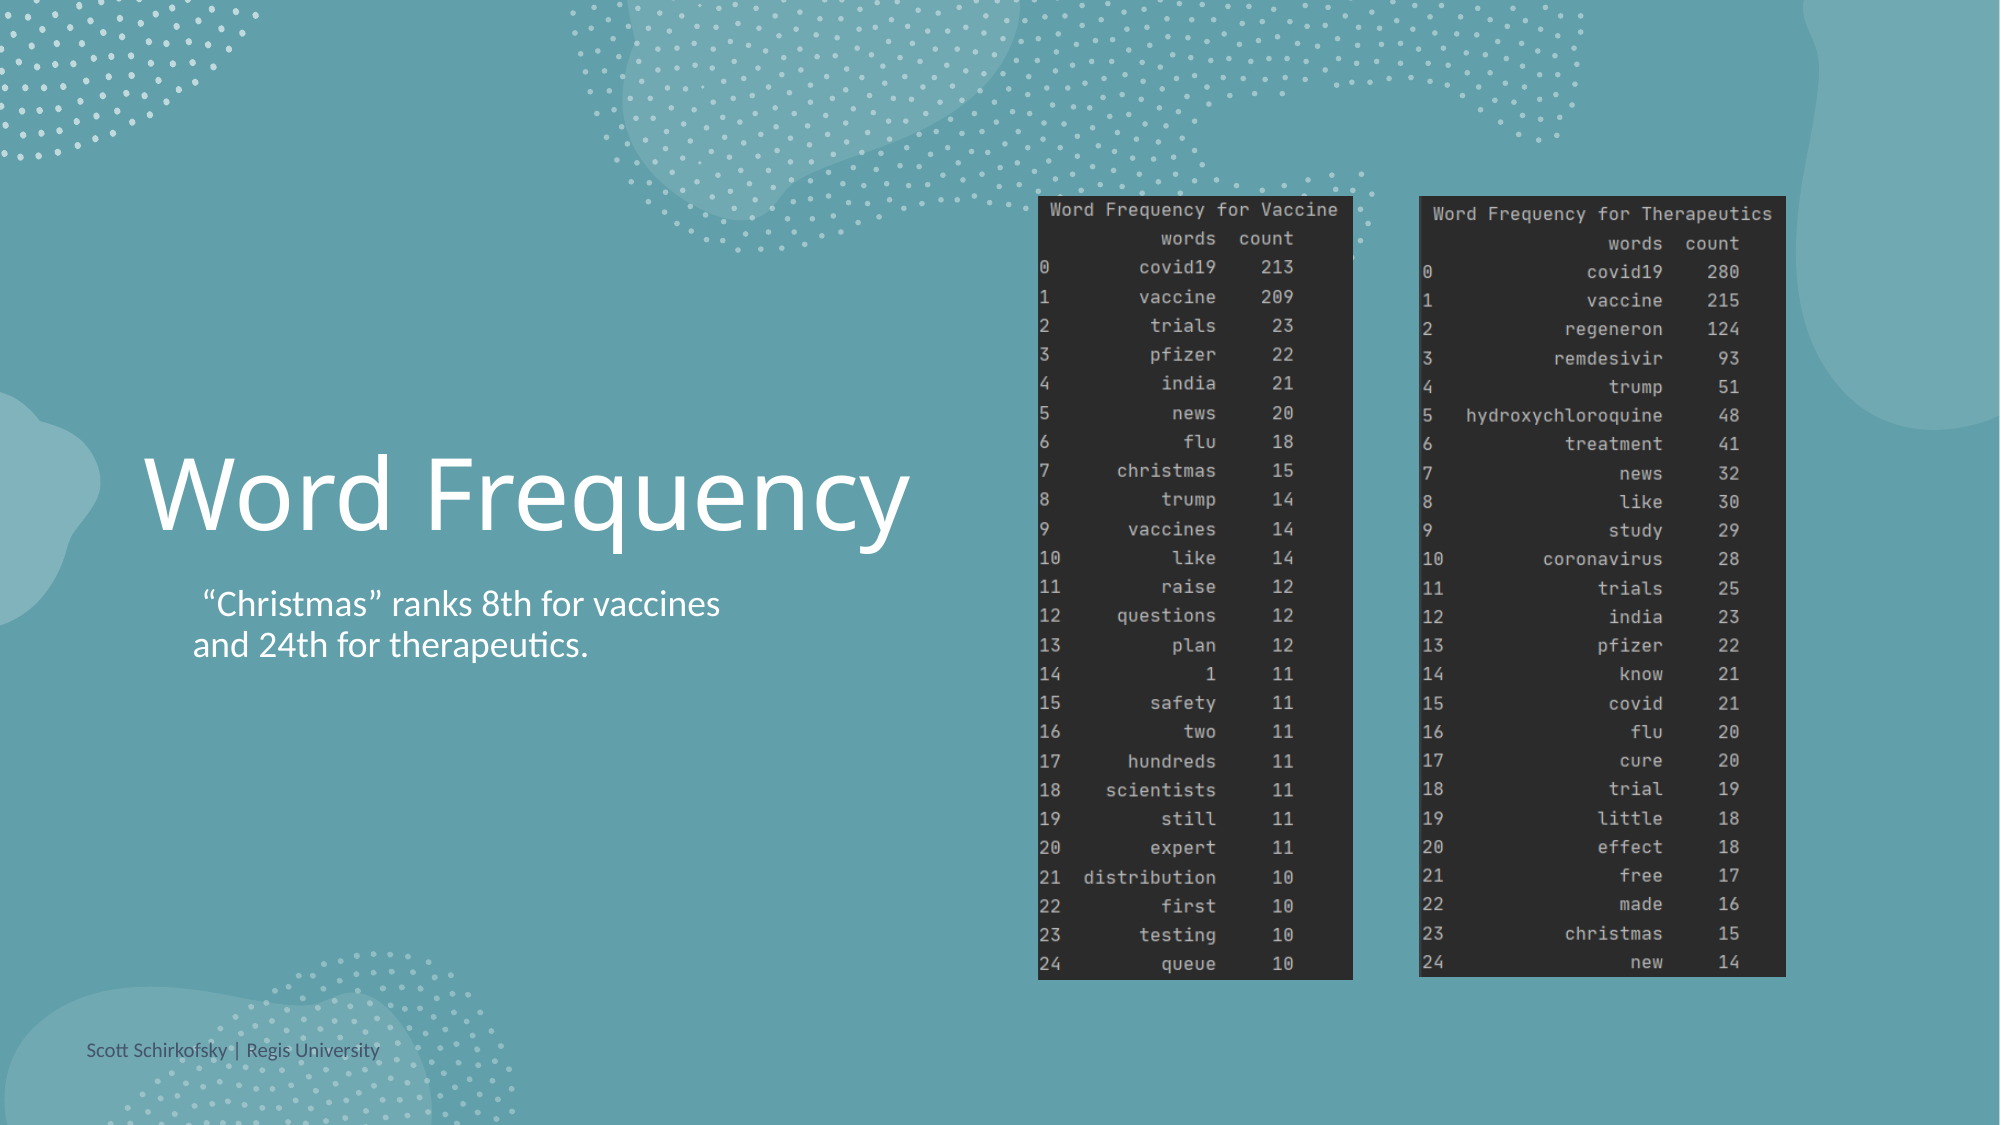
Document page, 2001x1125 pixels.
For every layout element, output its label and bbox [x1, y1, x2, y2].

picture [1419, 196, 1786, 977]
text_box [0, 0, 2000, 1125]
picture [1038, 196, 1353, 980]
